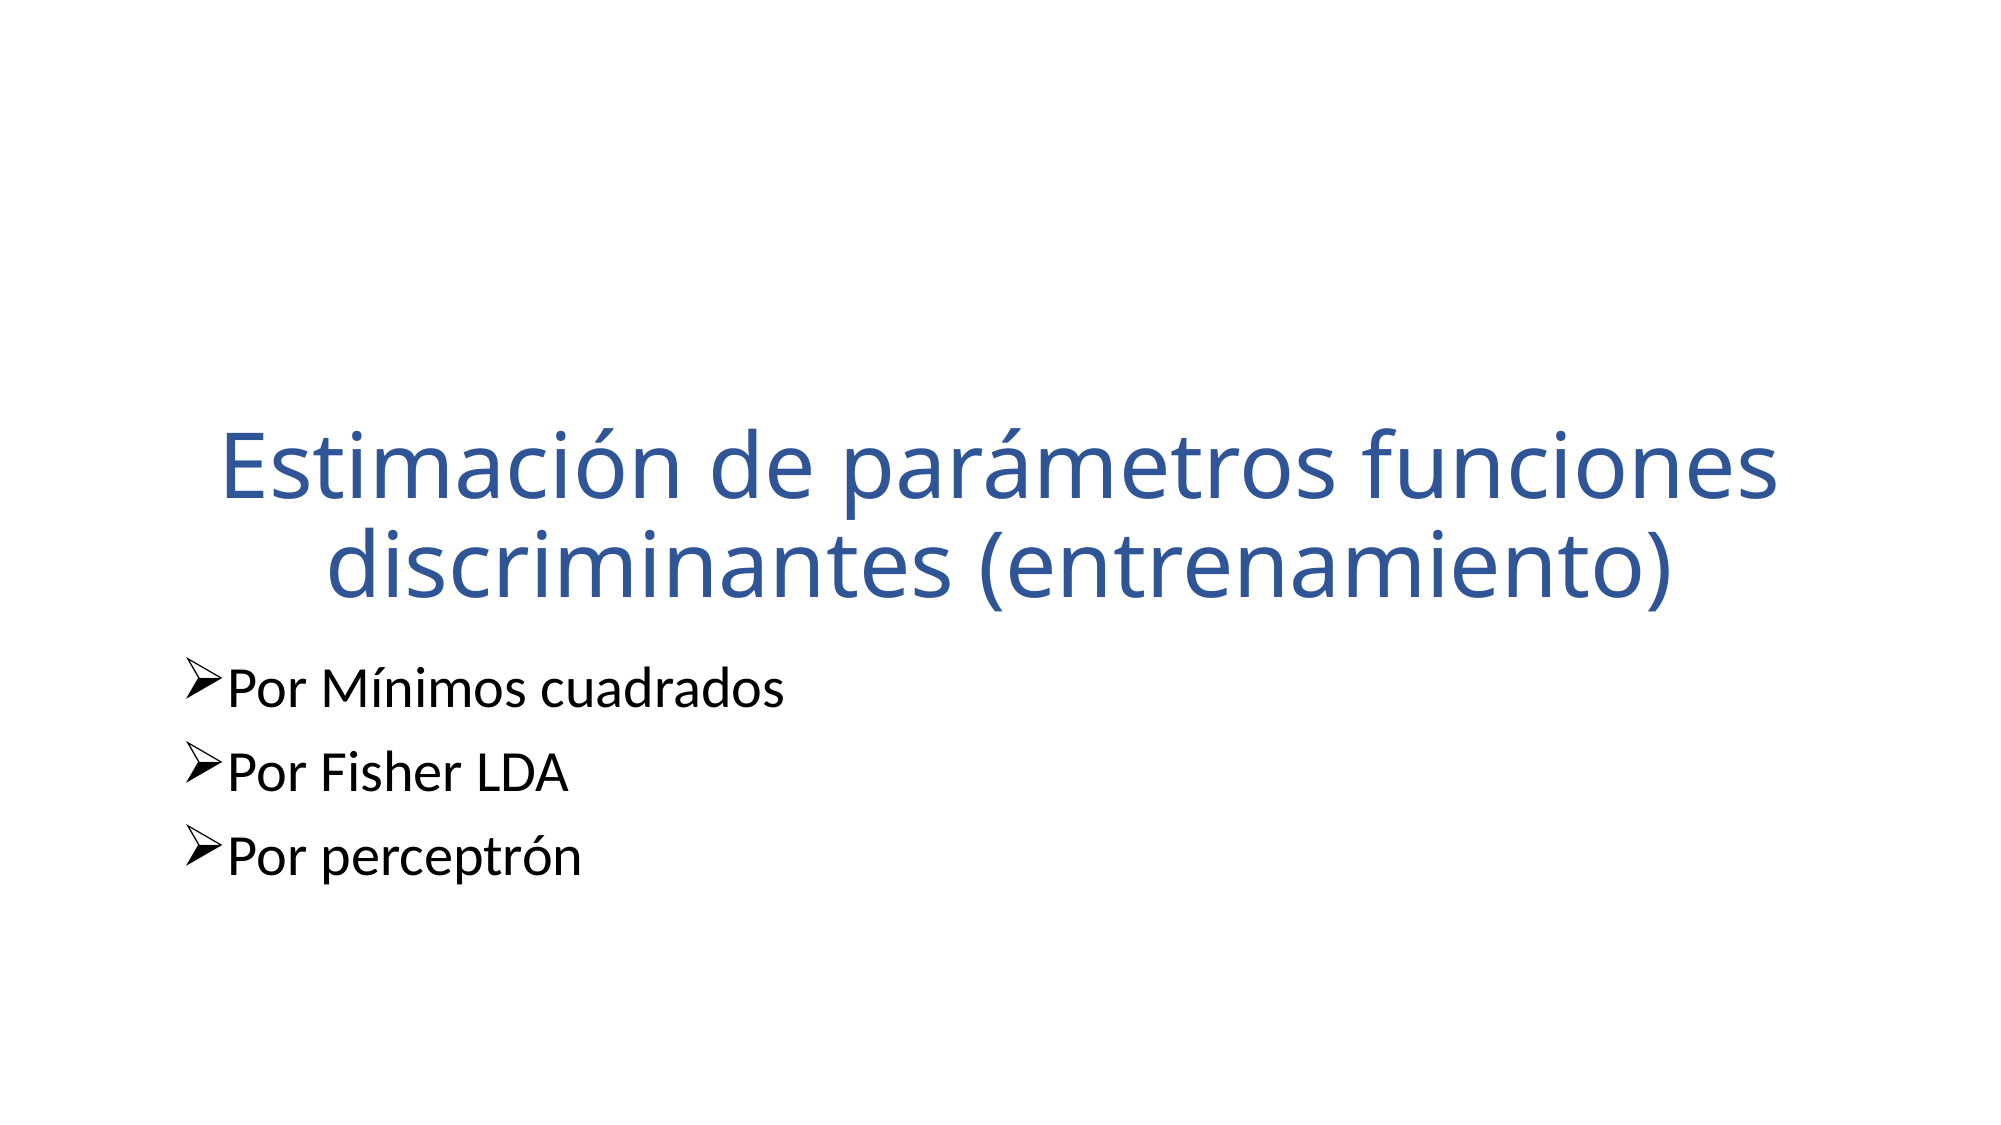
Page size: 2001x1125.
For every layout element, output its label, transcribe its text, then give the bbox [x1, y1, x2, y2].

list Por Mínimos cuadrados Por Fisher LDA Por perceptrón [166, 650, 1863, 997]
title Estimación de parámetros funciones discriminantes (entrenamiento) [137, 409, 1863, 628]
